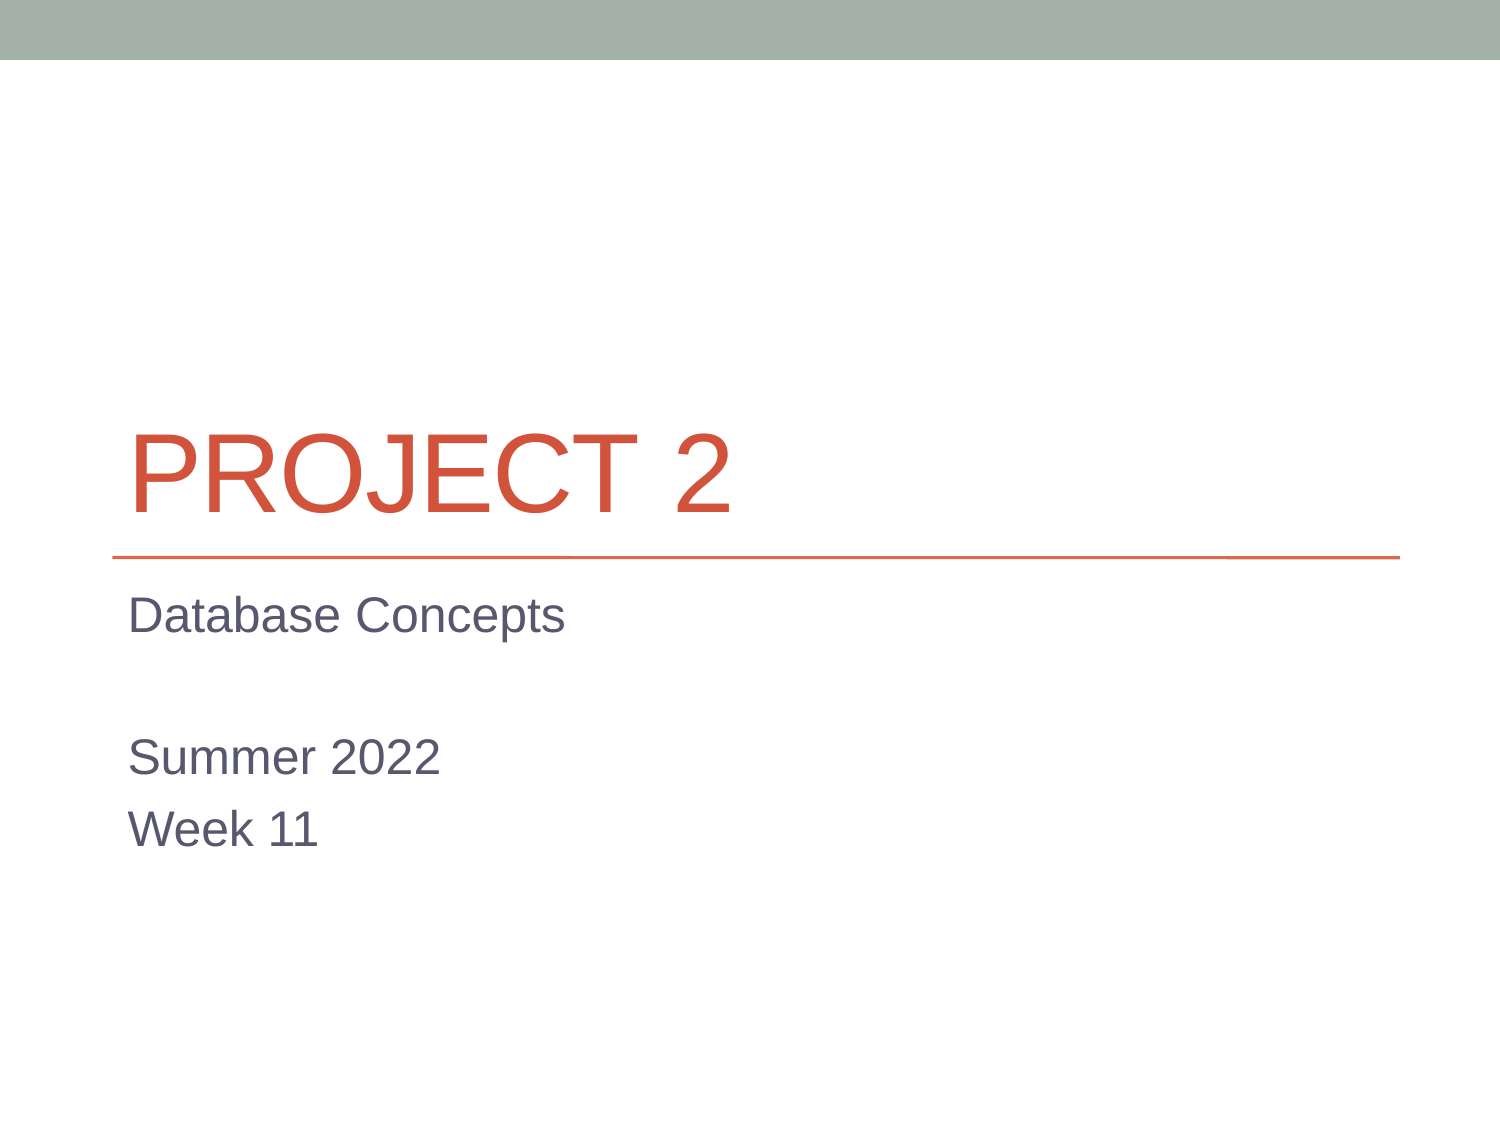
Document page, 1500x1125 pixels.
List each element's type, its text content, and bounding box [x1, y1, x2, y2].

text_box Database Concepts Summer 2022 Week 11 [125, 588, 569, 857]
title PROJECT 2 [125, 399, 1025, 588]
